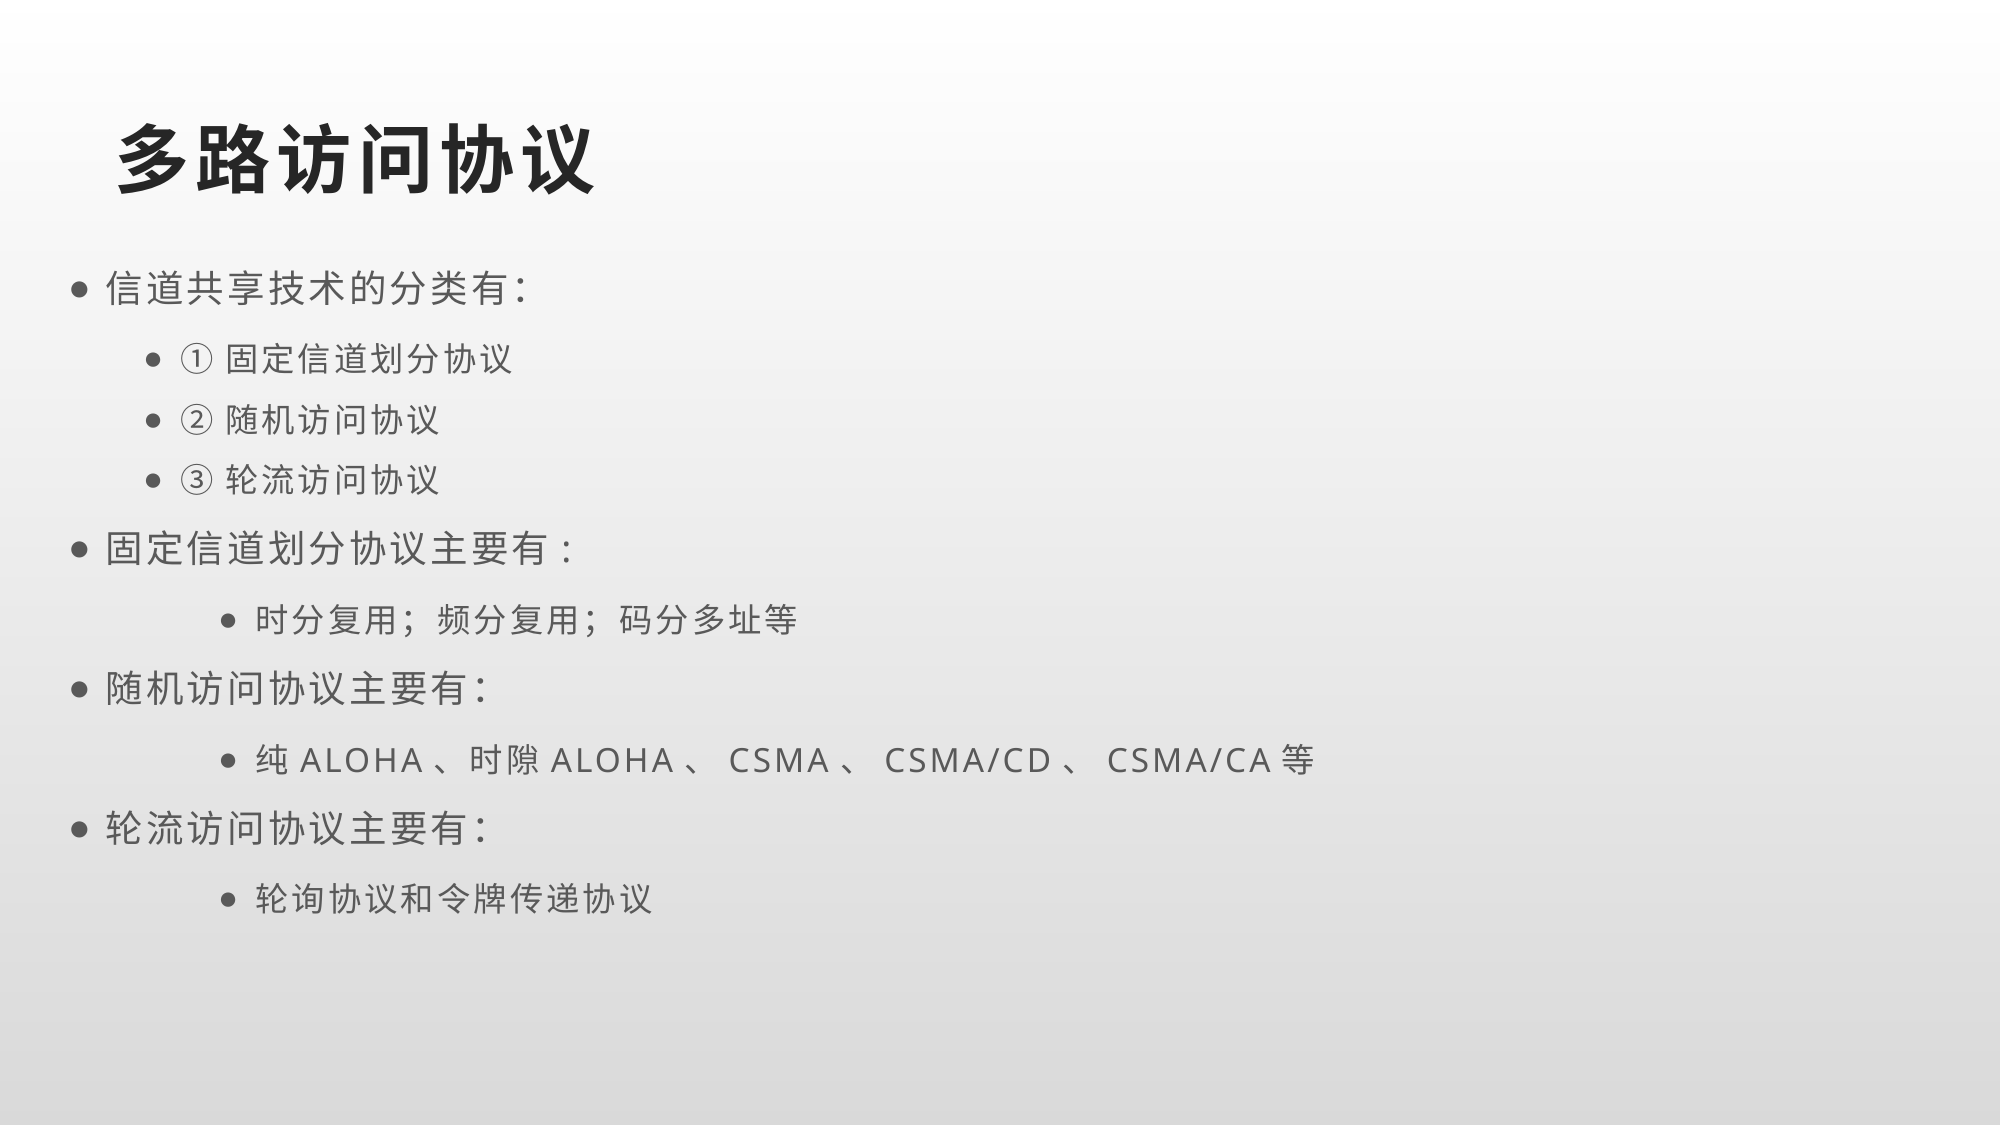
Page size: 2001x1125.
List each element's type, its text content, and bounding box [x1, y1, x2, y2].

list 信道共享技术的分类有： ①固定信道划分协议 ②随机访问协议 ③轮流访问协议 固定信道划分协议主要有: 时分复用；频分复用；码分多址等 随机访问协议主要有： 纯ALOHA、时隙ALOHA、CSMA、CSMA/CD、CSMA/CA等 轮流访问协议主要有： 轮询协议和令牌传递协议 [53, 243, 1447, 1012]
title 多路访问协议 [99, 99, 1900, 216]
